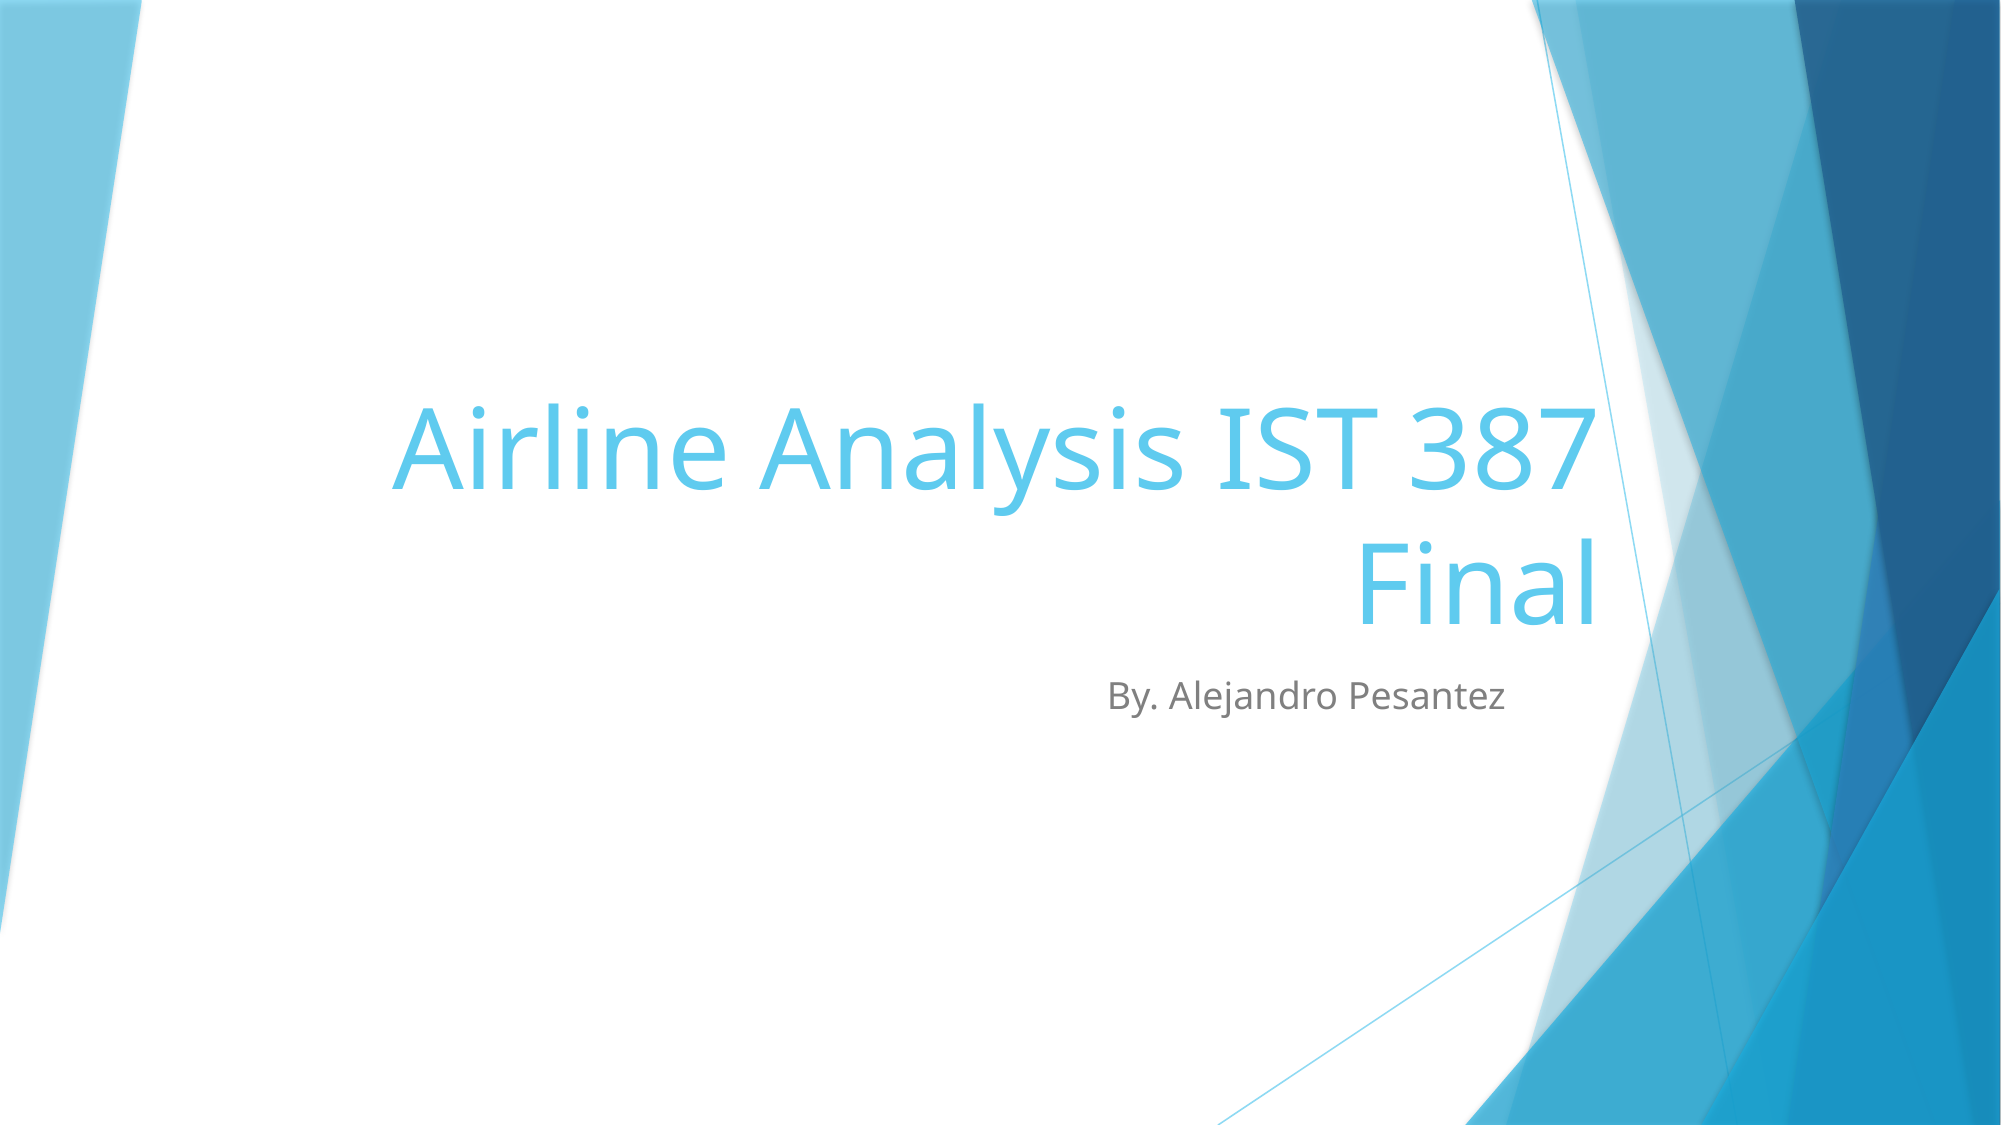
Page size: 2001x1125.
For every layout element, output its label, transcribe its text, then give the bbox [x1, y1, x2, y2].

subtitle By. Alejandro Pesantez [247, 664, 1522, 845]
title Airline Analysis IST 387 Final [111, 385, 1617, 656]
